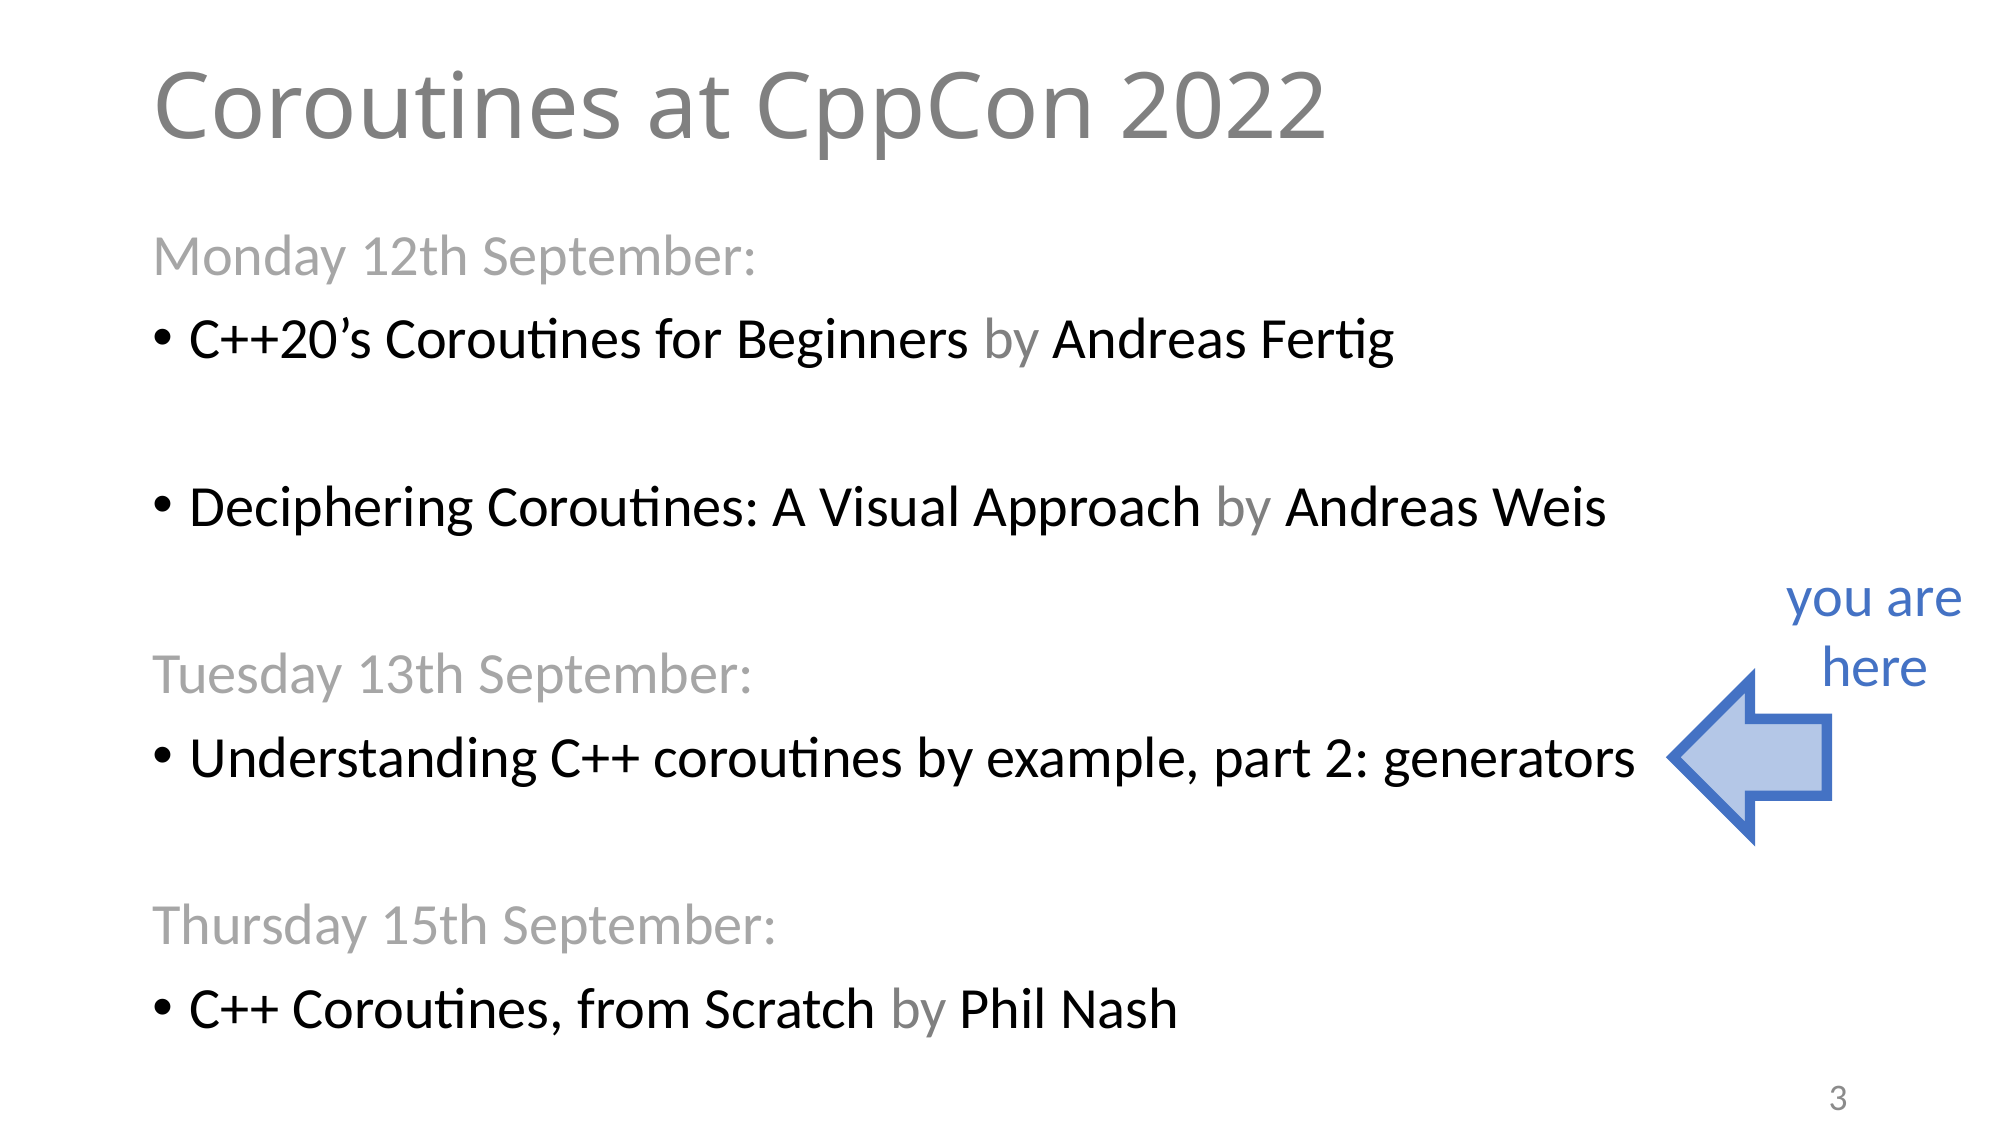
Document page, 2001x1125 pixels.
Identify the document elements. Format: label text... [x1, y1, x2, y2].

list Monday 12th September: C++20’s Coroutines for Beginners by Andreas Fertig Deciphering Coroutines: A Visual Approach by Andreas Weis Tuesday 13th September: Understanding C++ coroutines by example, part 2: generators Thursday 15th September: C++ Coroutines, from Scratch by Phil Nash [137, 217, 1863, 1066]
text_box [1671, 678, 1828, 837]
title Coroutines at CppCon 2022 [137, 0, 1863, 217]
text_box you are here [1770, 550, 1980, 706]
slide_number 3 [1412, 1065, 1863, 1125]
